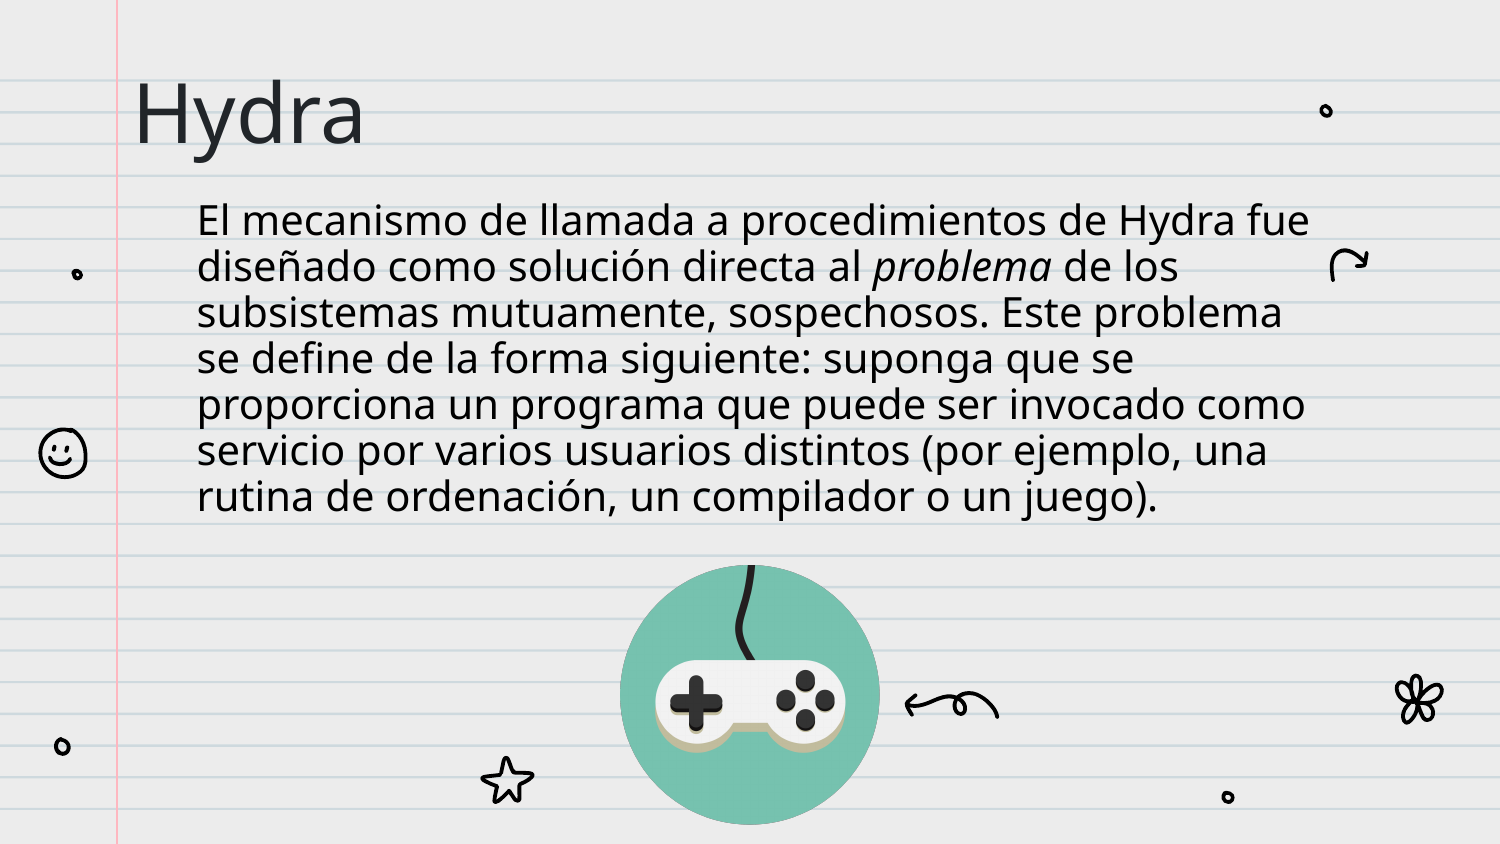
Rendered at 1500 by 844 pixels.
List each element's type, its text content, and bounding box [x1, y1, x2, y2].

title Hydra [116, 73, 1383, 147]
list El mecanismo de llamada a procedimientos de Hydra fue diseñado como solución directa al problema de los subsistemas mutuamente, sospechosos. Este problema se define de la forma siguiente: suponga que se proporciona un programa que puede ser invocado como servicio por varios usuarios distintos (por ejemplo, una rutina de ordenación, un compilador o un juego). [181, 183, 1402, 778]
picture [619, 564, 881, 826]
